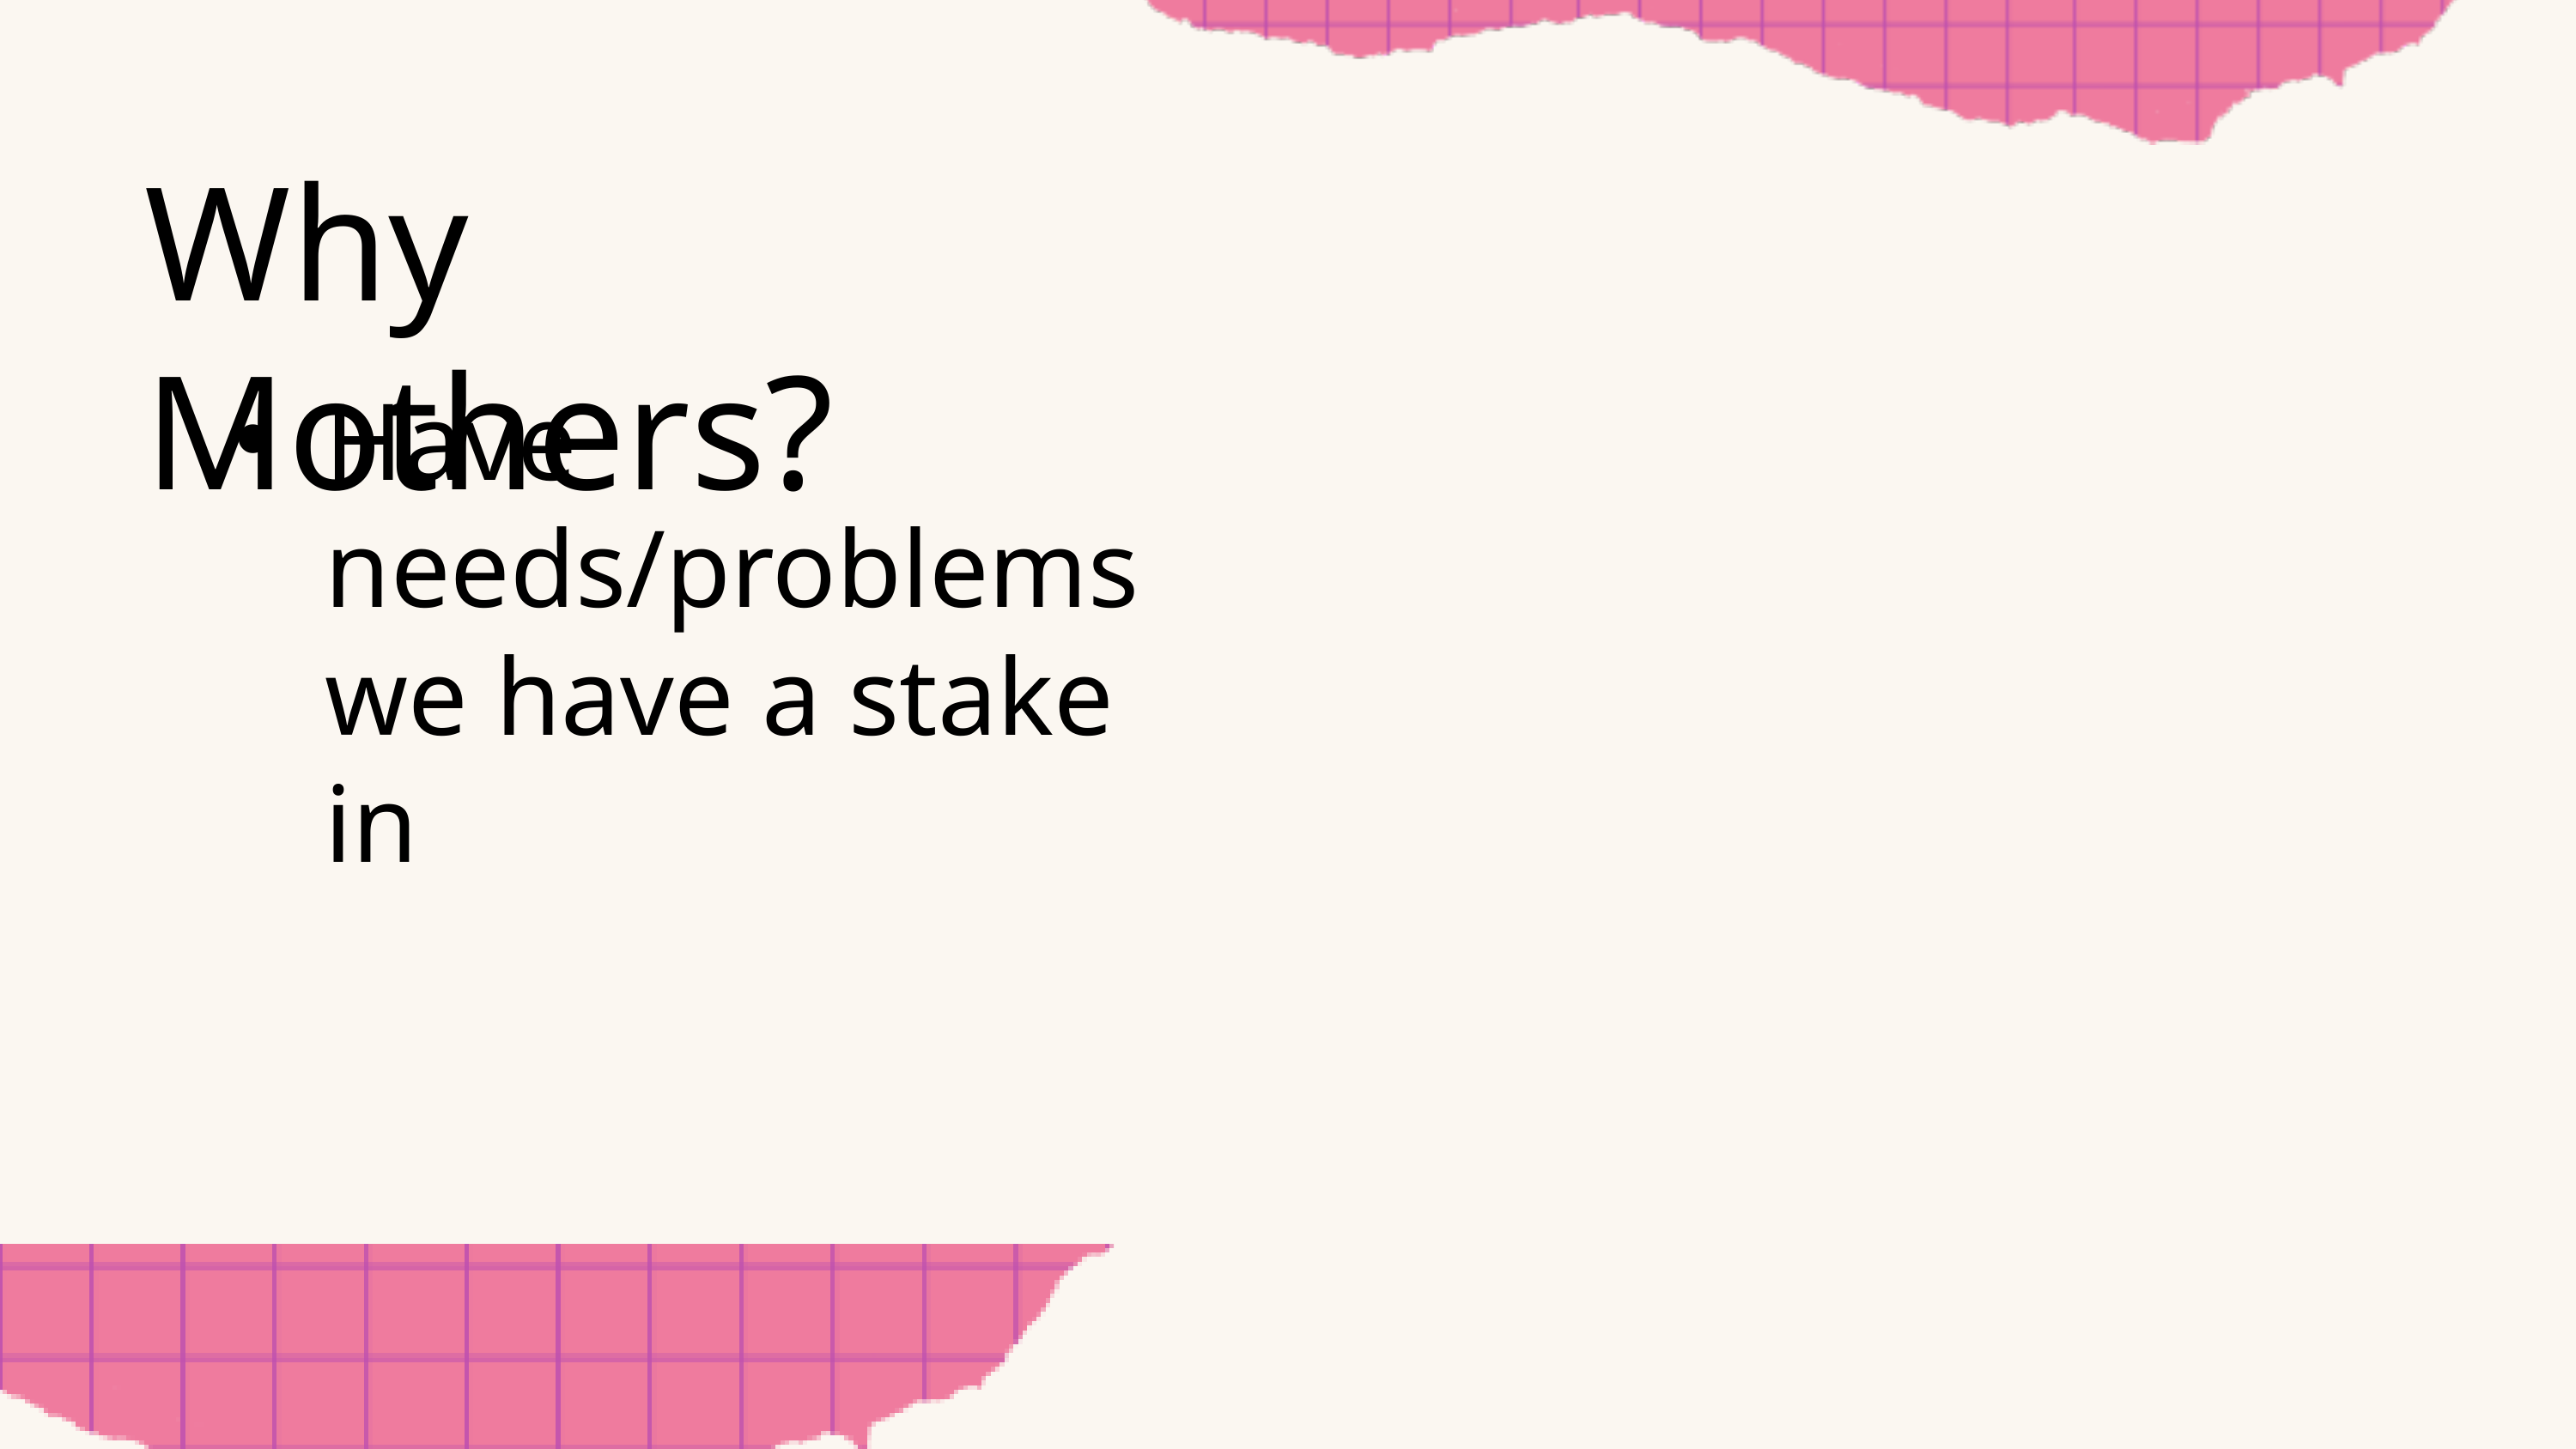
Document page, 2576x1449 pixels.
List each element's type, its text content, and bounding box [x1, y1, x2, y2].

text_box Have needs/problems we have a stake in [144, 374, 1230, 883]
text_box [1088, 0, 2509, 145]
text_box Why Mothers? [144, 143, 1175, 374]
text_box [0, 1244, 1115, 1449]
